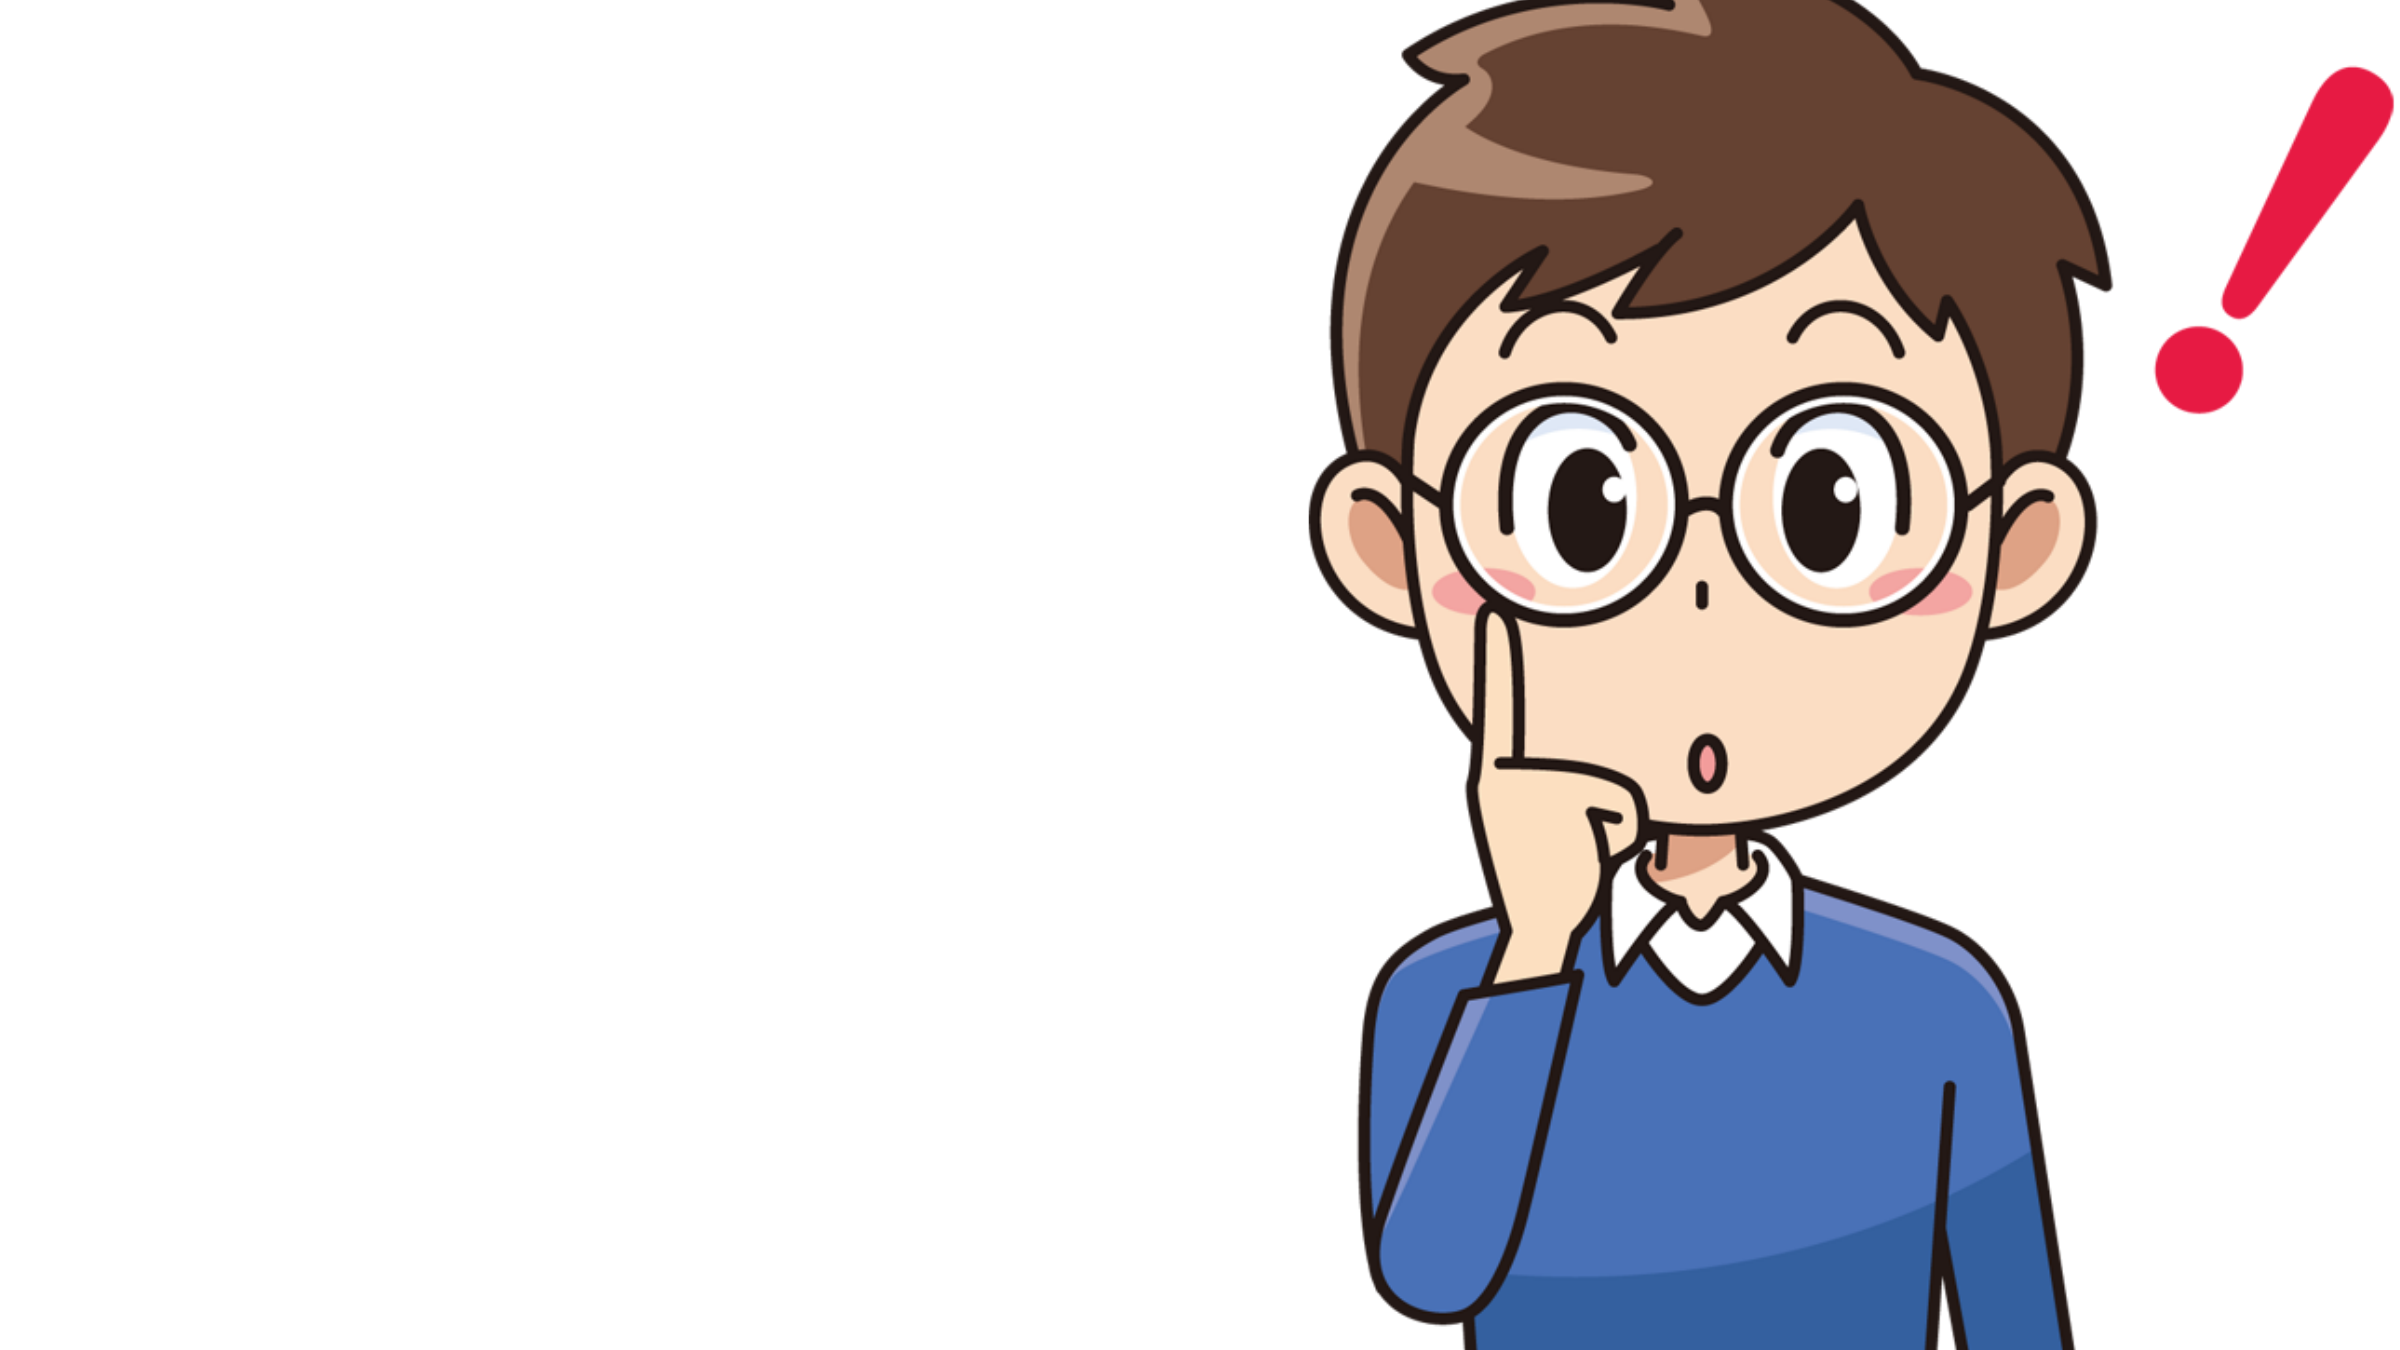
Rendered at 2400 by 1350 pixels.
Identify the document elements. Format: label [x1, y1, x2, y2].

picture [1227, 0, 2400, 1350]
